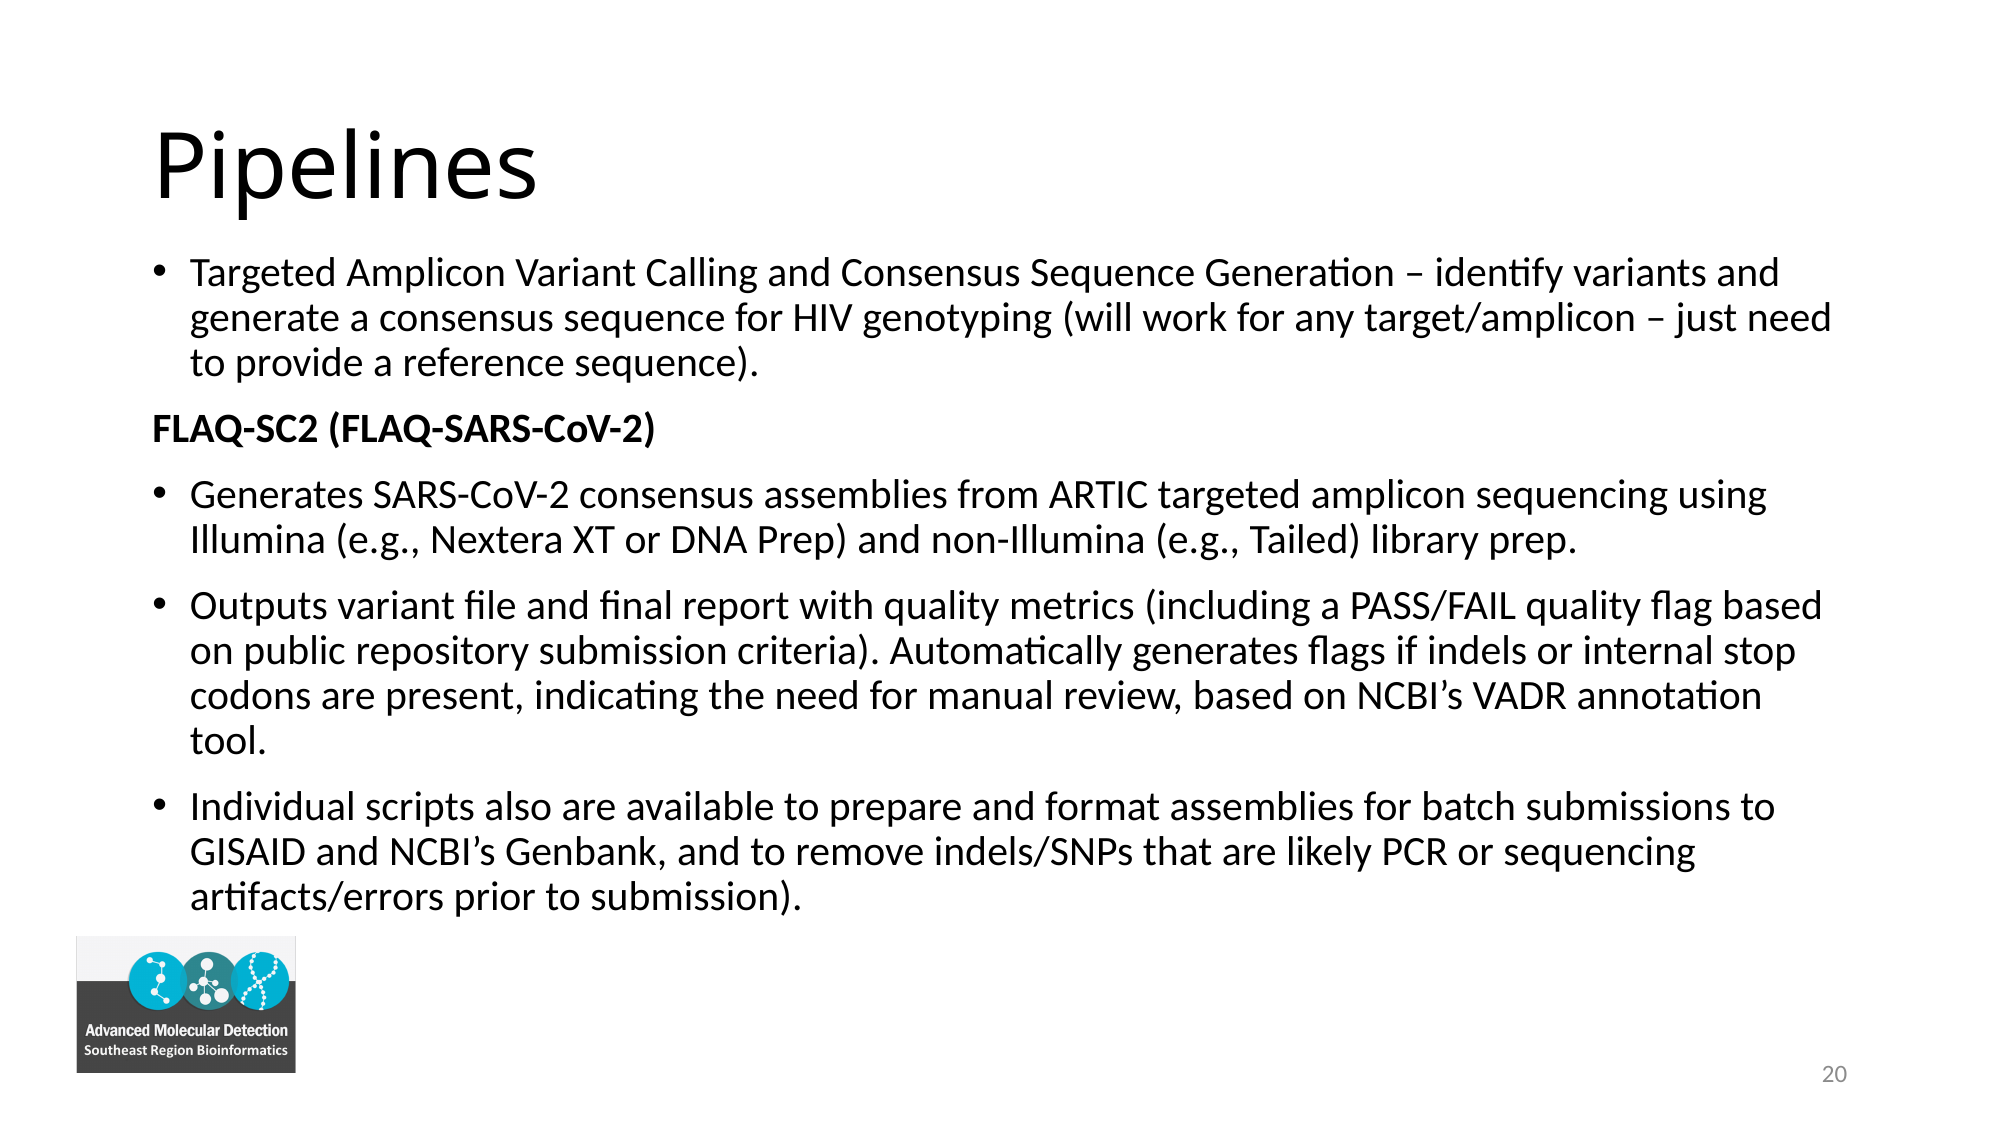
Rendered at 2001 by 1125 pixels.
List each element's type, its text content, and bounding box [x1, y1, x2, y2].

slide_number 20 [1412, 1042, 1863, 1103]
title Pipelines [137, 59, 1863, 242]
picture [75, 936, 297, 1073]
list Targeted Amplicon Variant Calling and Consensus Sequence Generation – identify variants and generate a consensus sequence for HIV genotyping (will work for any target/amplicon – just need to provide a reference sequence). FLAQ-SC2 (FLAQ-SARS-CoV-2) Generates SARS-CoV-2 consensus assemblies from ARTIC targeted amplicon sequencing using Illumina (e.g., Nextera XT or DNA Prep) and non-Illumina (e.g., Tailed) library prep. Outputs variant file and final report with quality metrics (including a PASS/FAIL quality flag based on public repository submission criteria). Automatically generates flags if indels or internal stop codons are present, indicating the need for manual review, based on NCBI’s VADR annotation tool. Individual scripts also are available to prepare and format assemblies for batch submissions to GISAID and NCBI’s Genbank, and to remove indels/SNPs that are likely PCR or sequencing artifacts/errors prior to submission). [137, 242, 1863, 957]
